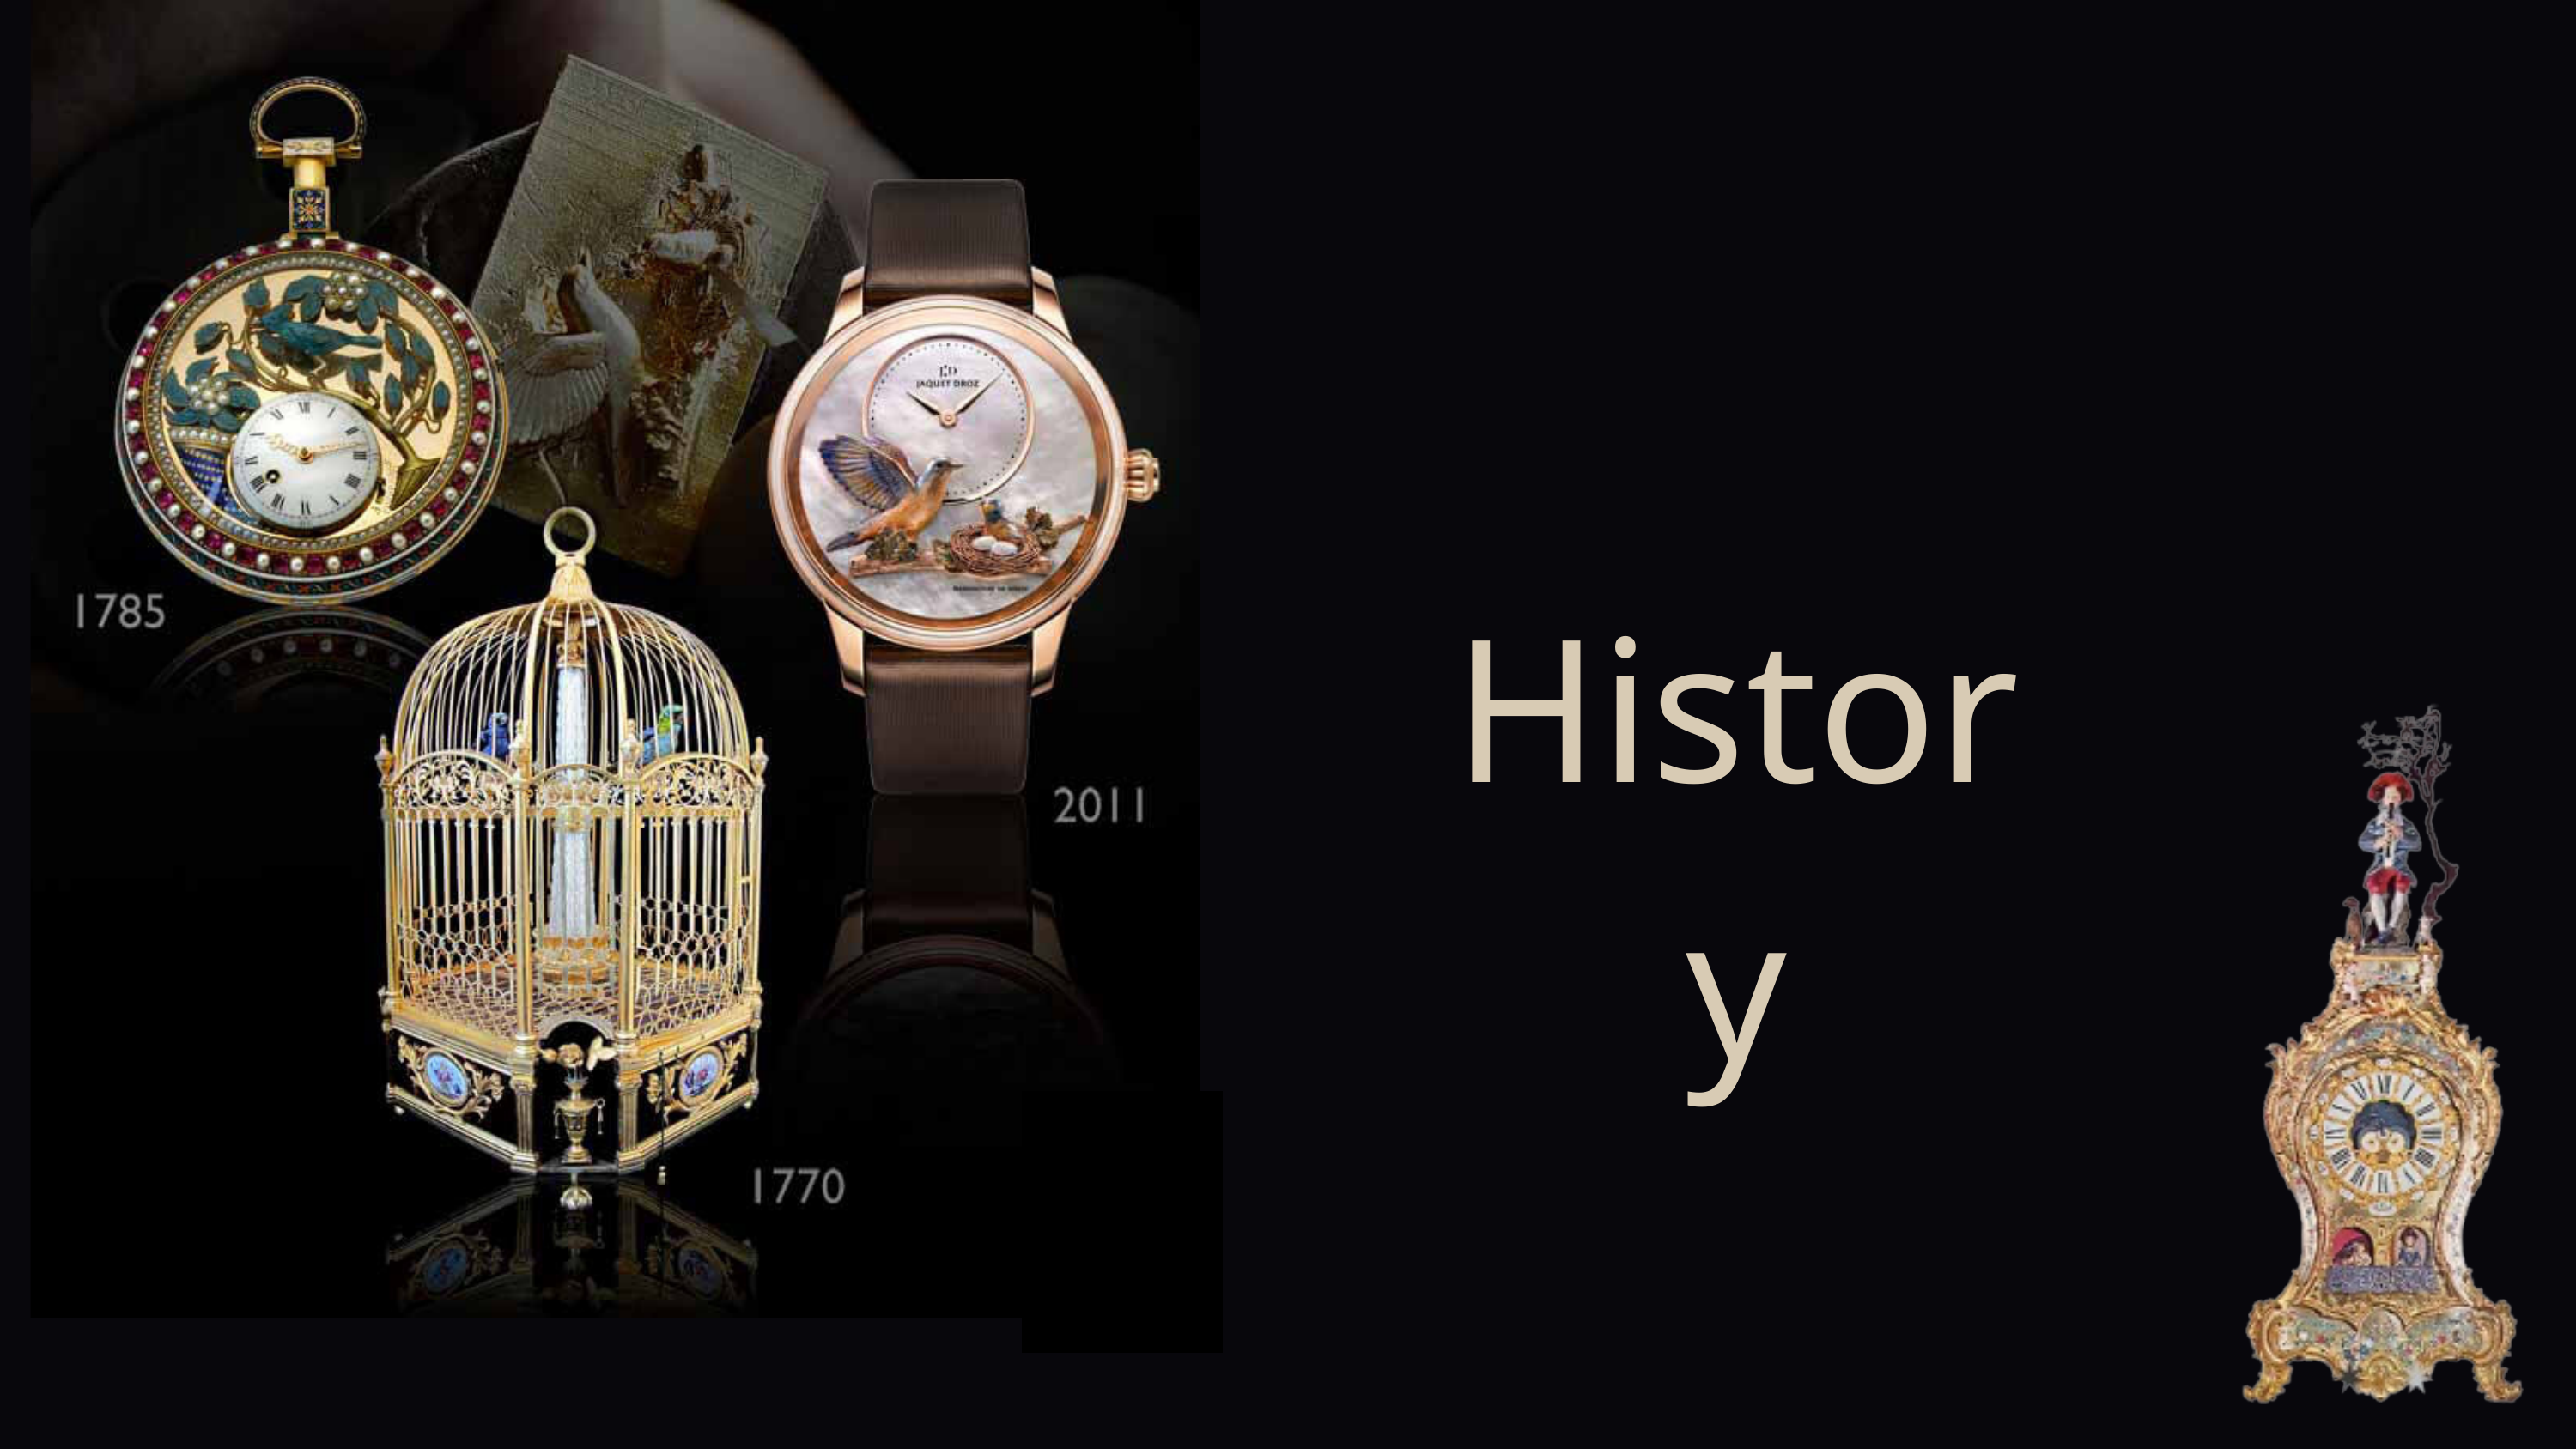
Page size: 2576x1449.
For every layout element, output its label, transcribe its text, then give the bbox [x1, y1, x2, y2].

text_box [30, 0, 1224, 1354]
text_box [1911, 676, 2576, 1428]
text_box History [1419, 544, 2053, 1100]
